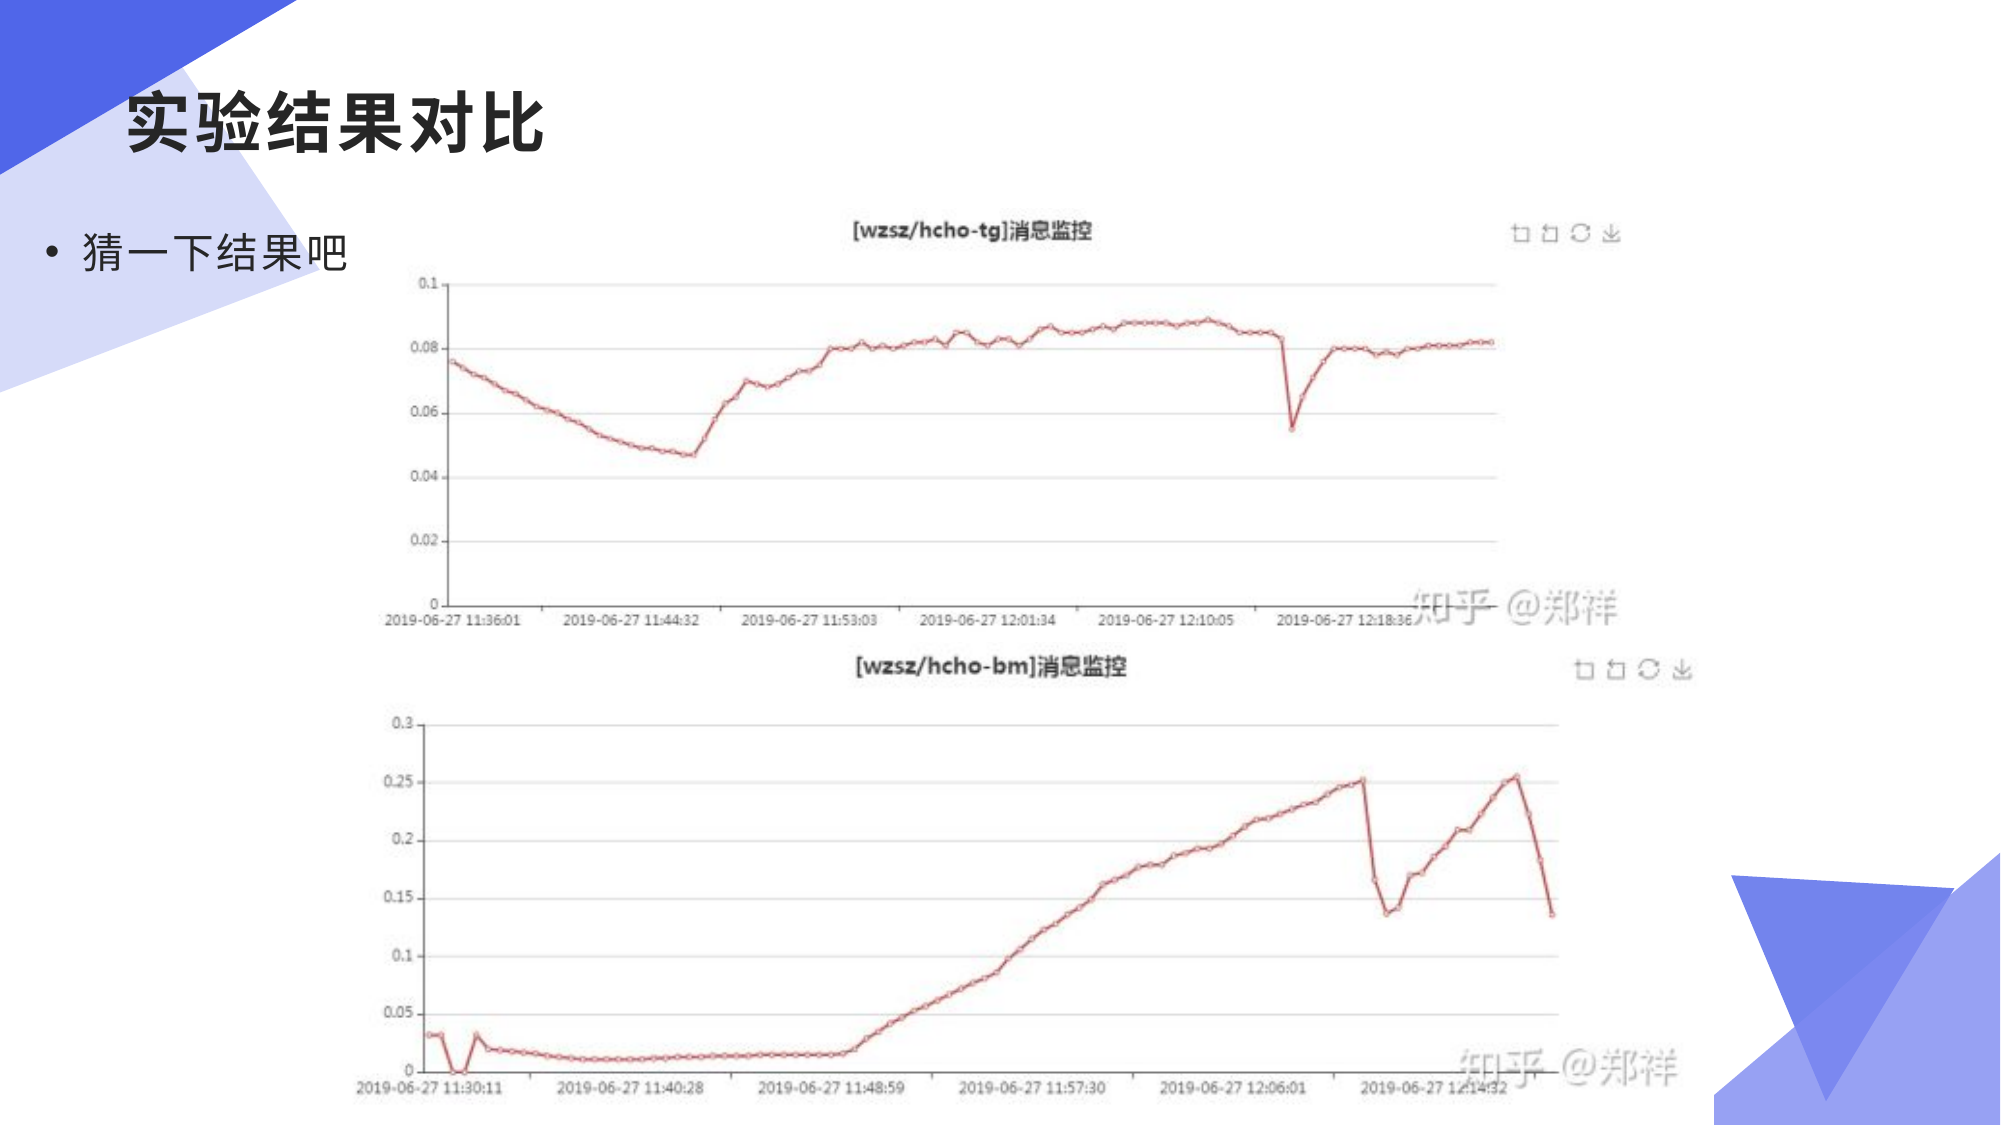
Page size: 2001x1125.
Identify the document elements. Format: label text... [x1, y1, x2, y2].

picture [323, 208, 1714, 1125]
list 猜一下结果吧。 [30, 208, 350, 521]
title 实验结果对比 [109, 72, 1891, 146]
